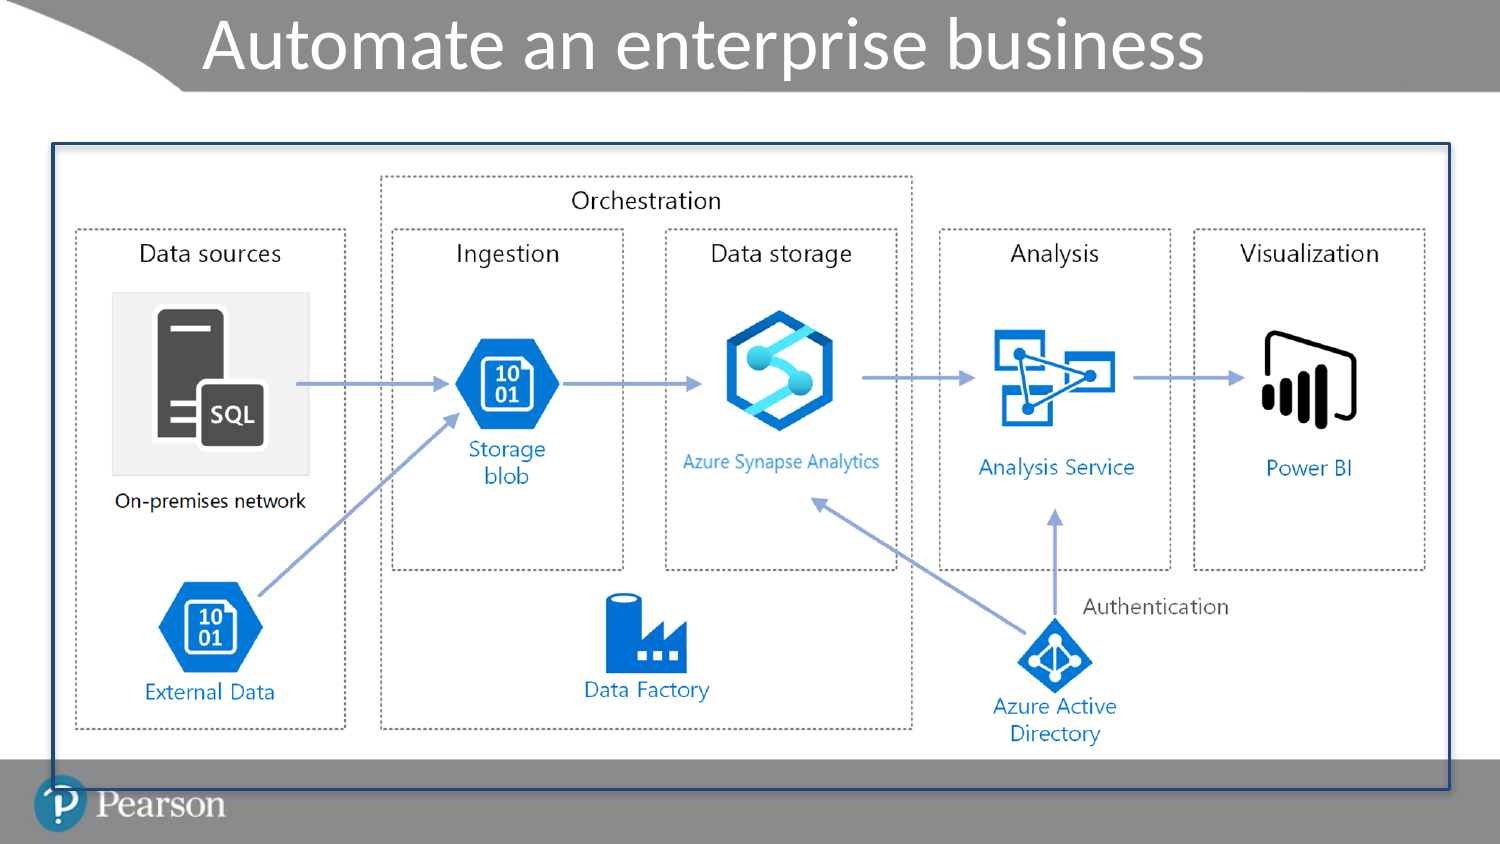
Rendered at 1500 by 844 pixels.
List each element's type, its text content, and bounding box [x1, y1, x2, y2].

text_box [52, 143, 1451, 790]
title Automate an enterprise business intelligence architecture [187, 0, 1426, 79]
picture [0, 0, 1500, 844]
